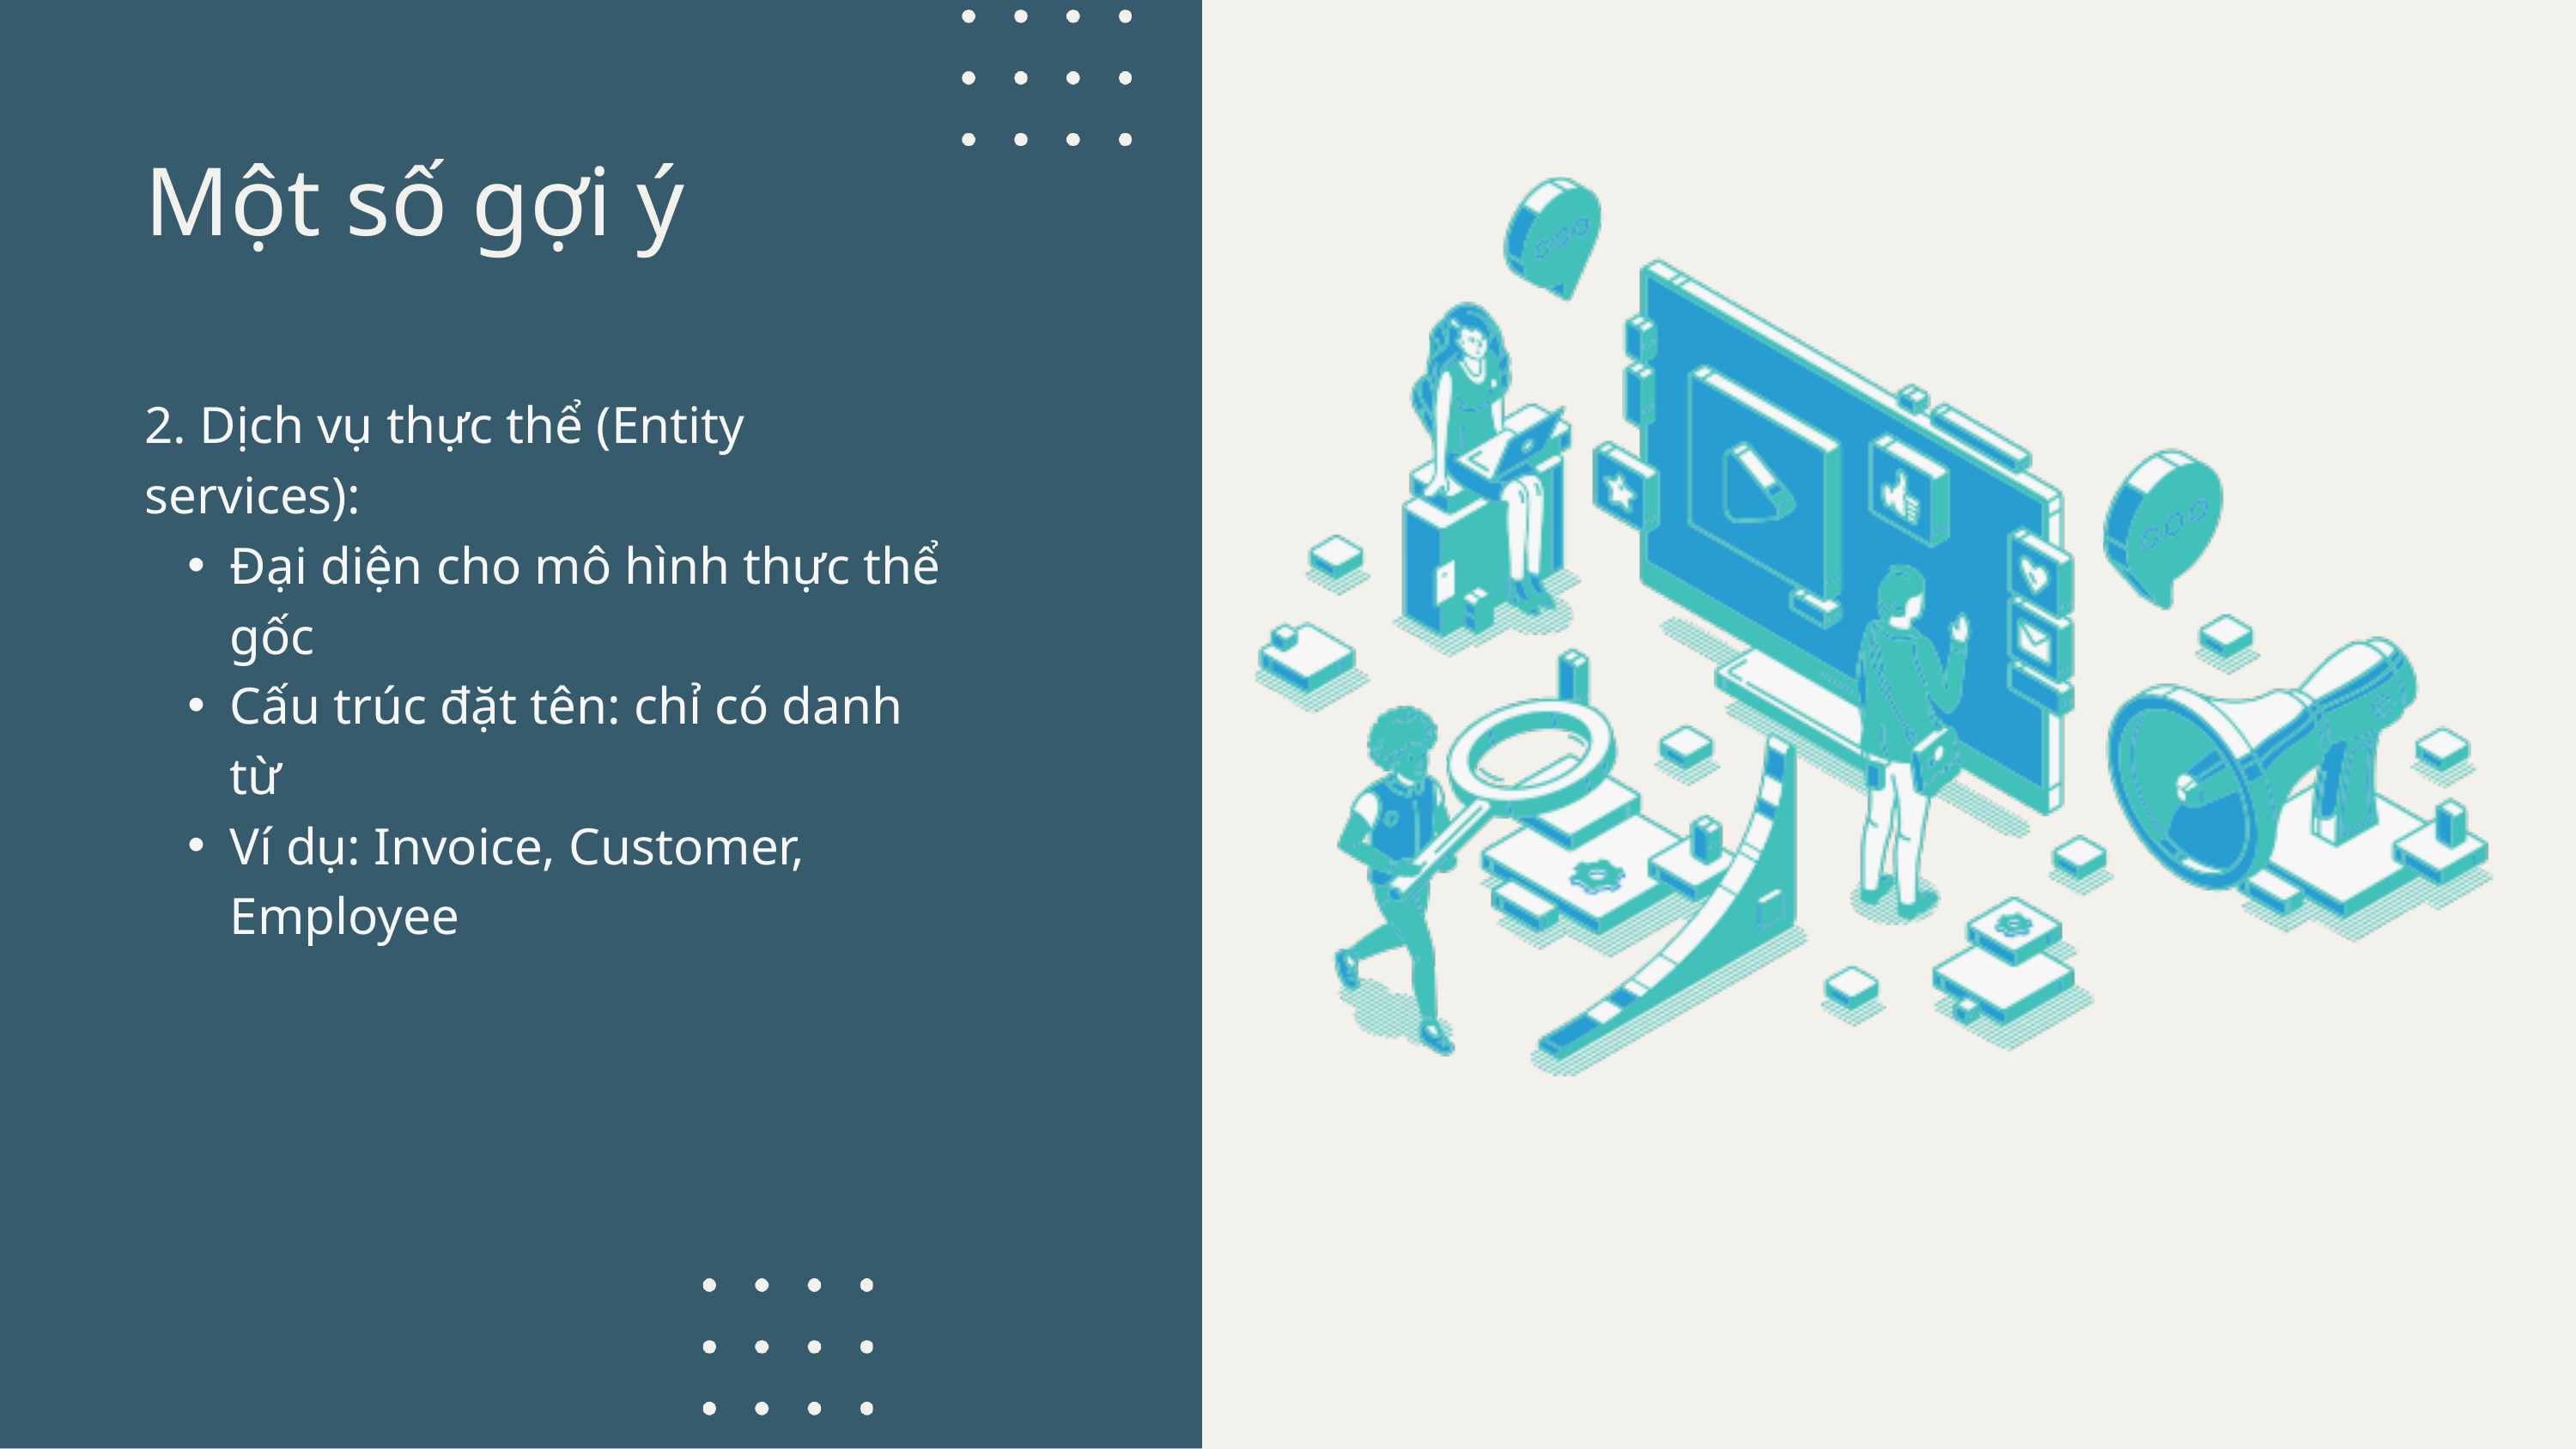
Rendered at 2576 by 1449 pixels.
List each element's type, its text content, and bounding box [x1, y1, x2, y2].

text_box Một số gợi ý [144, 156, 1120, 255]
text_box 2. Dịch vụ thực thể (Entity services): Đại diện cho mô hình thực thể gốc Cấu trúc đặt tên: chỉ có danh từ Ví dụ: Invoice, Customer, Employee [144, 383, 963, 1085]
text_box [1255, 177, 2494, 1076]
text_box [702, 1278, 873, 1449]
text_box [0, 0, 1202, 1449]
text_box [962, 0, 1132, 146]
